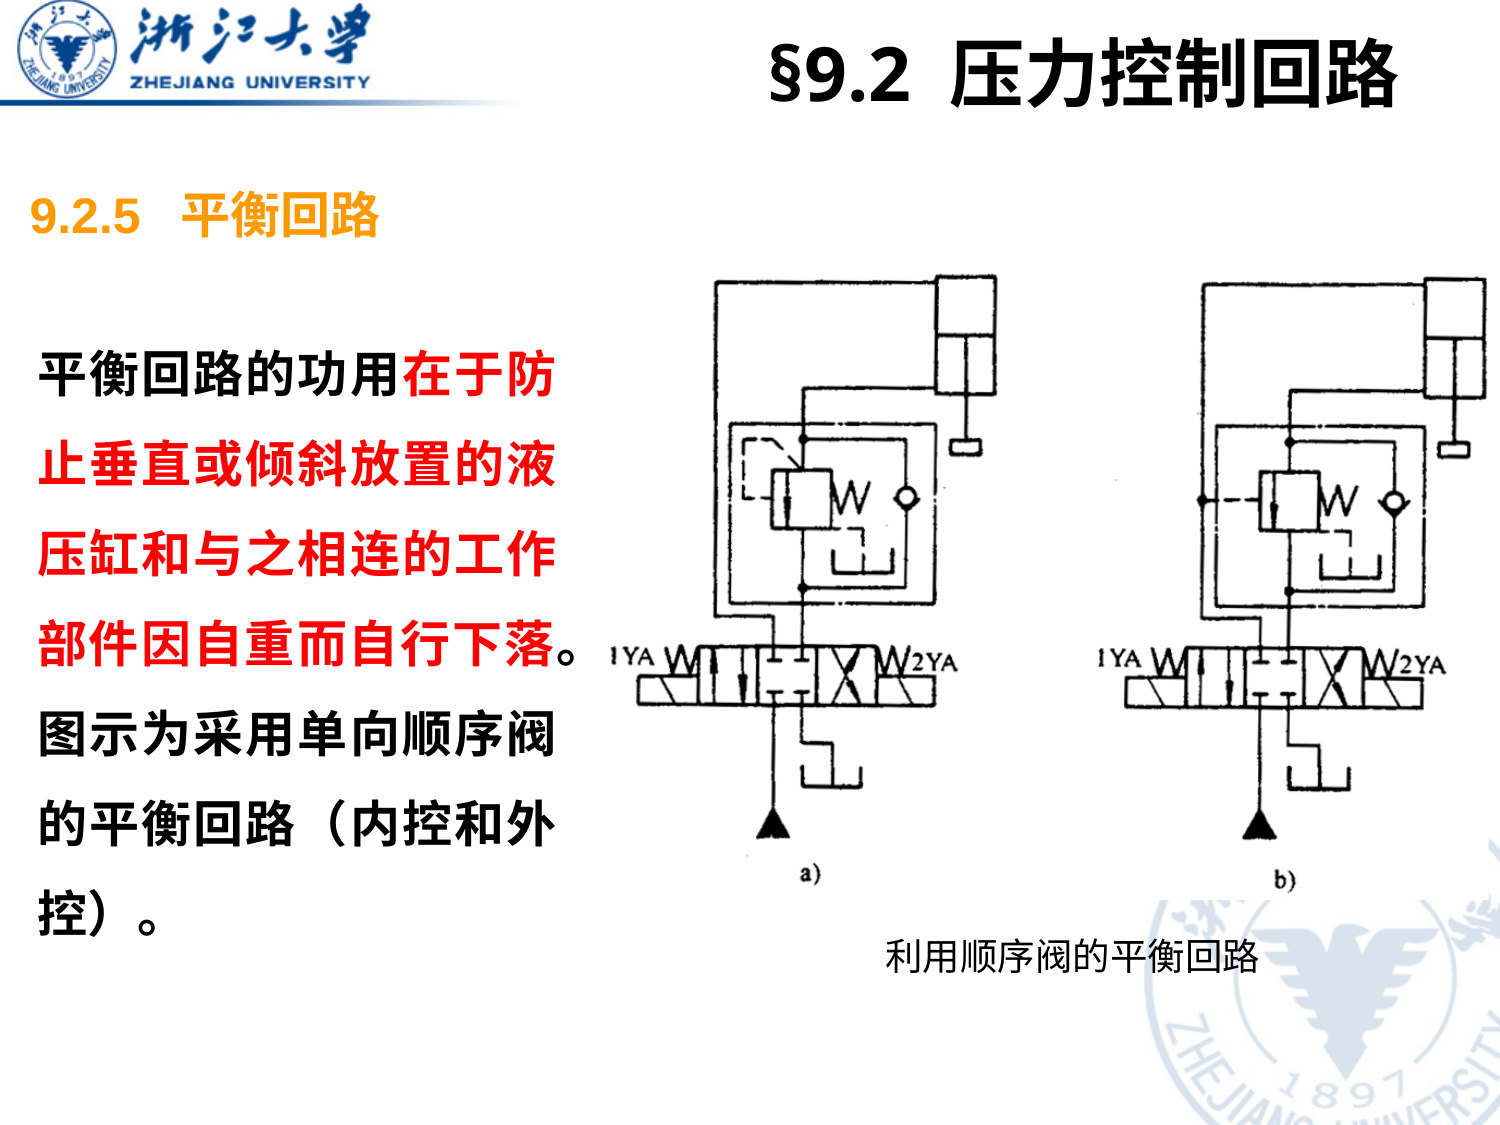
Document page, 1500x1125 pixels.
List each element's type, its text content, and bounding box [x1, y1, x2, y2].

text_box 利用顺序阀的平衡回路 [785, 925, 1360, 986]
text_box §9.2 压力控制回路 [753, 19, 1415, 124]
text_box 平衡回路的功用在于防止垂直或倾斜放置的液压缸和与之相连的工作部件因自重而自行下落。图示为采用单向顺序阀的平衡回路（内控和外控）。 [22, 304, 572, 950]
picture [0, 0, 1500, 1125]
text_box 9.2.5 平衡回路 [14, 175, 396, 251]
